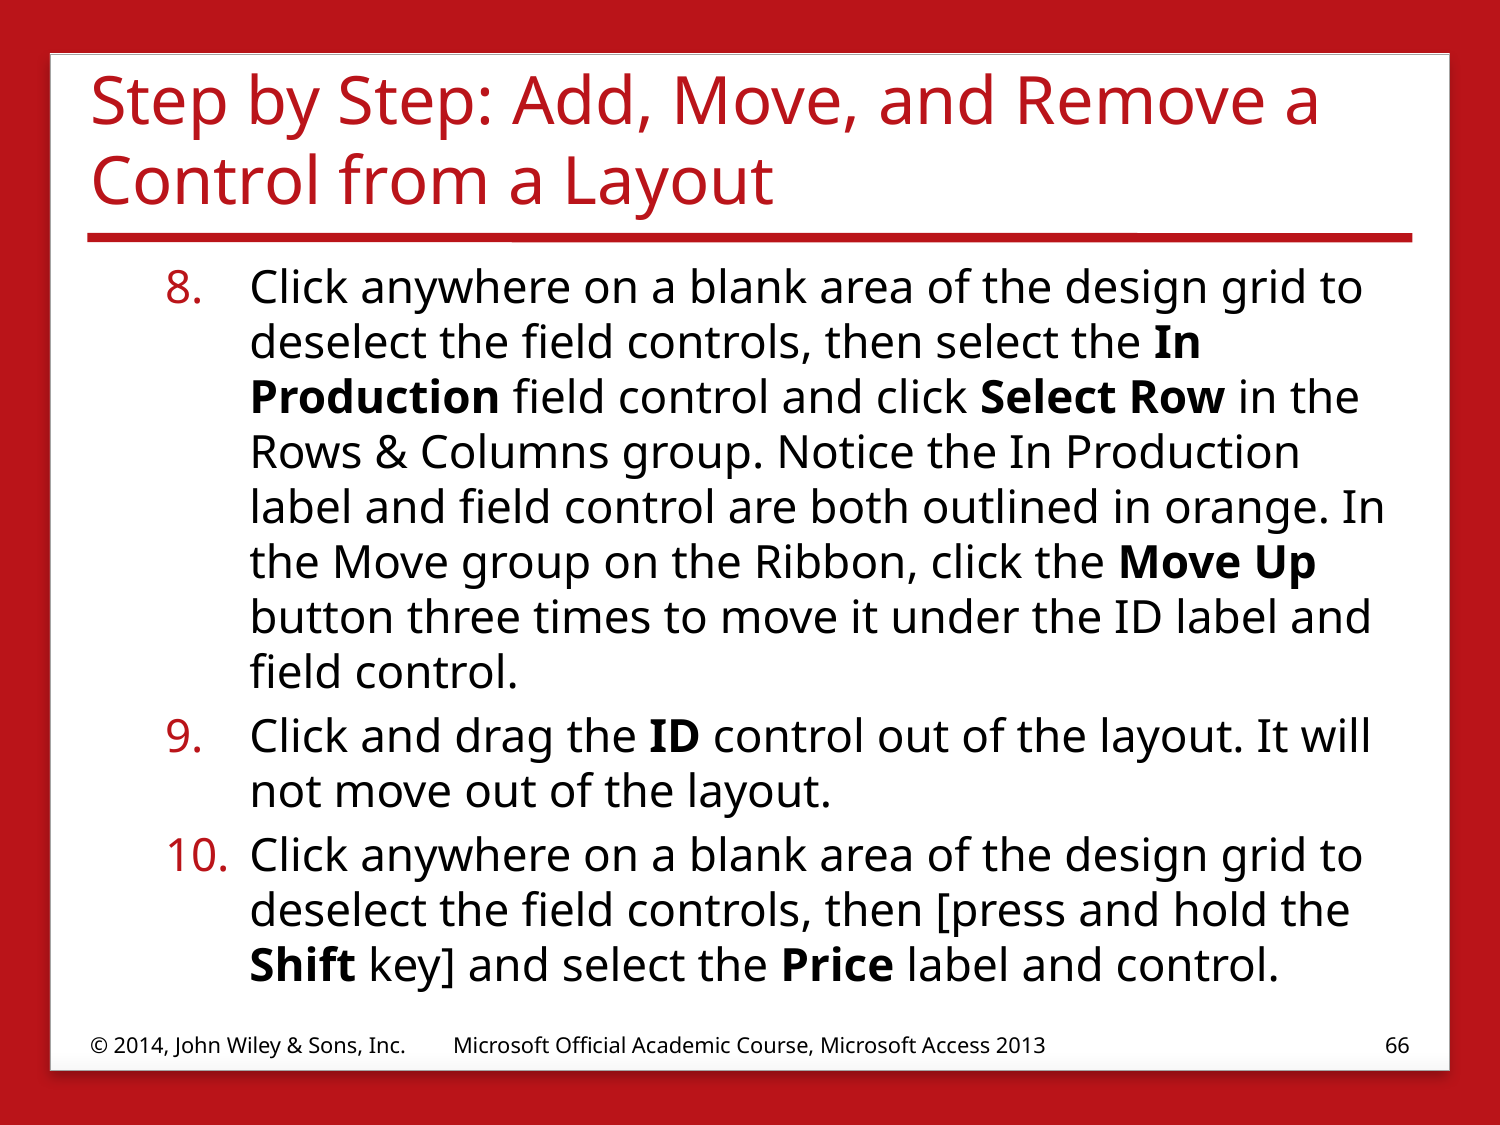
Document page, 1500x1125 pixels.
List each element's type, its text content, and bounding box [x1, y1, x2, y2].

list Click anywhere on a blank area of the design grid to deselect the field controls, then select the In Production field control and click Select Row in the Rows & Columns group. Notice the In Production label and field control are both outlined in orange. In the Move group on the Ribbon, click the Move Up button three times to move it under the ID label and field control. Click and drag the ID control out of the layout. It will not move out of the layout. Click anywhere on a blank area of the design grid to deselect the field controls, then [press and hold the Shift key] and select the Price label and control. [75, 249, 1425, 1063]
footer Microsoft Official Academic Course, Microsoft Access 2013 [431, 1024, 1069, 1103]
slide_number 66 [1074, 1024, 1426, 1103]
title Step by Step: Add, Move, and Remove a Control from a Layout [74, 74, 1426, 226]
slide_number © 2014, John Wiley & Sons, Inc. [74, 1024, 426, 1103]
